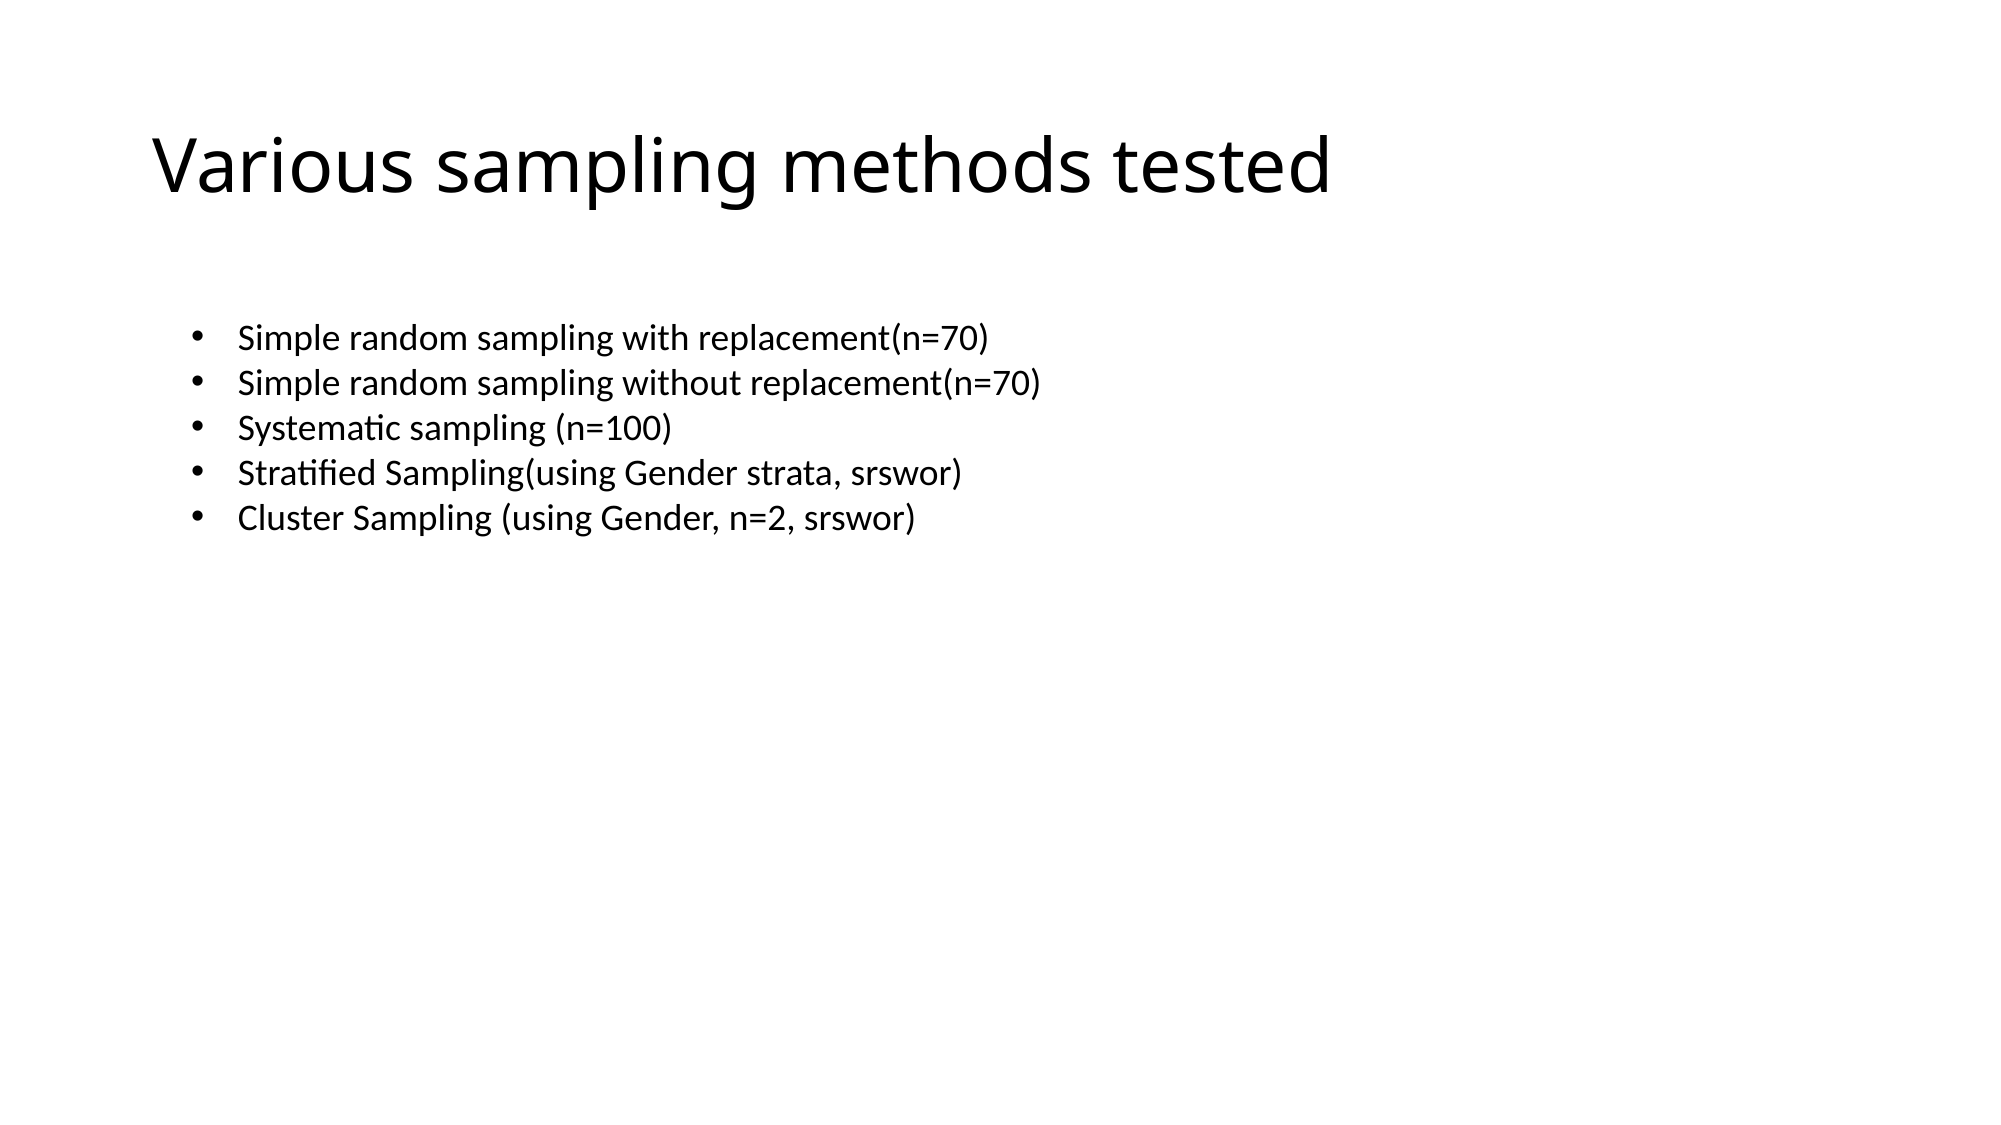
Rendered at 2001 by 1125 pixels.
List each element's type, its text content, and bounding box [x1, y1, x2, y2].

title Various sampling methods tested [137, 59, 1863, 278]
text_box Simple random sampling with replacement(n=70) Simple random sampling without replacement(n=70) Systematic sampling (n=100) Stratified Sampling(using Gender strata, srswor) Cluster Sampling (using Gender, n=2, srswor) [176, 305, 1058, 591]
